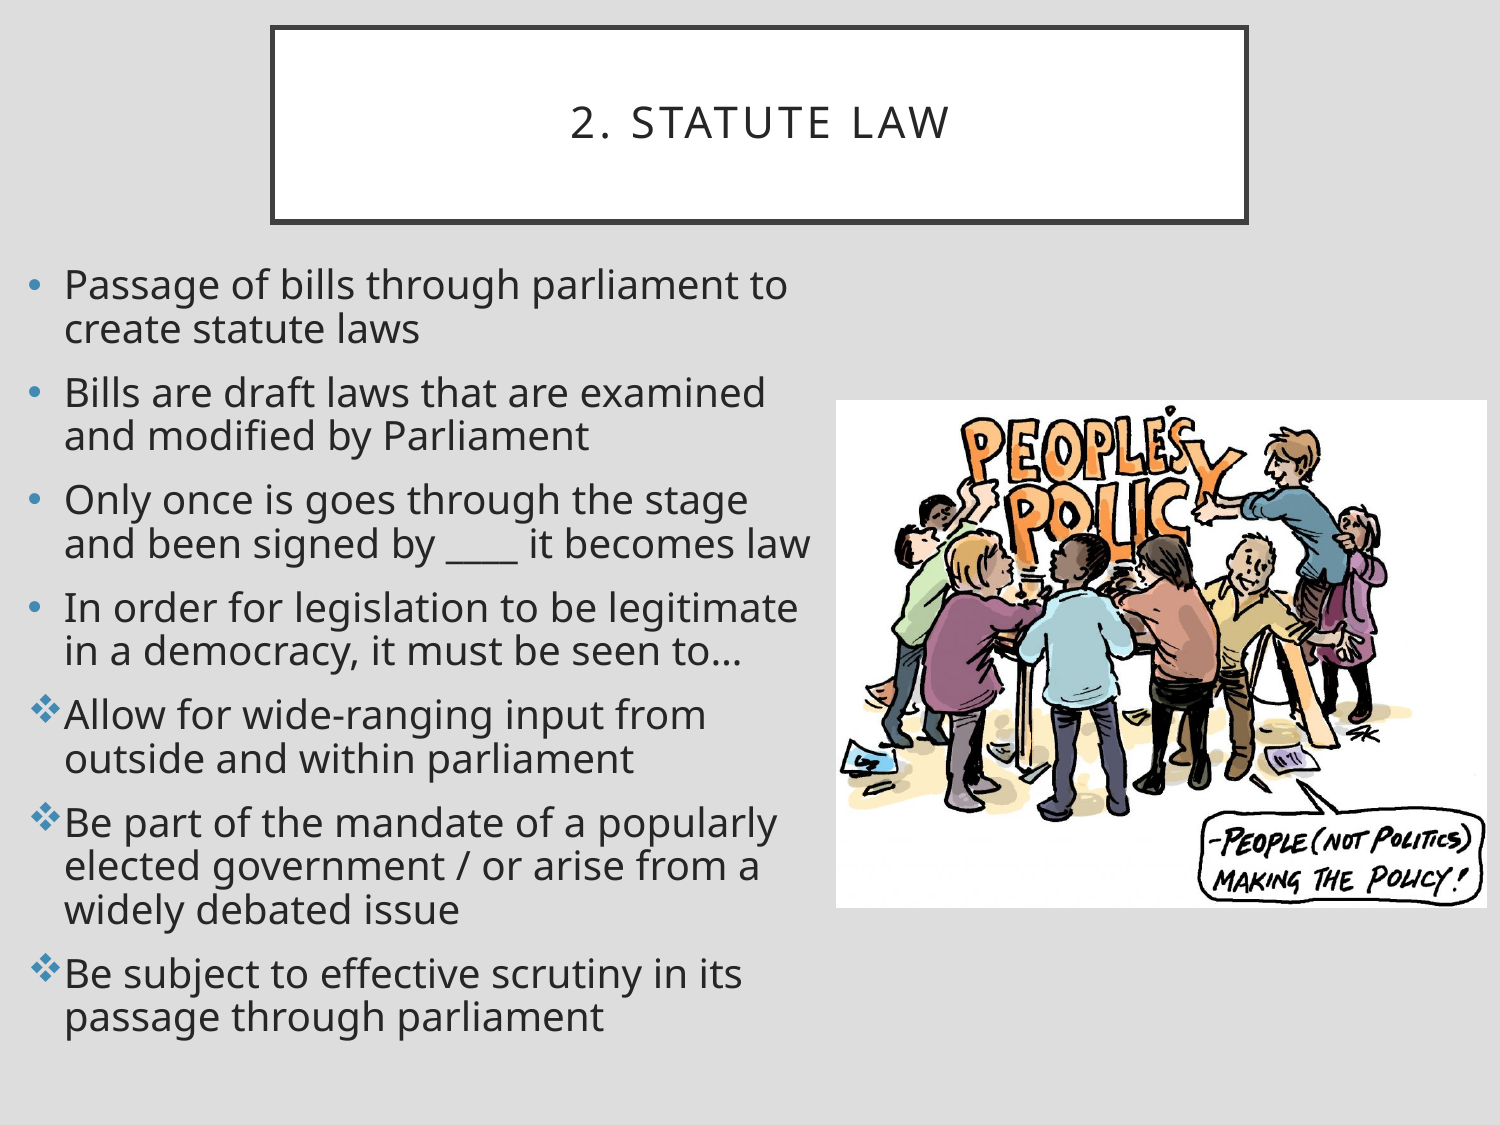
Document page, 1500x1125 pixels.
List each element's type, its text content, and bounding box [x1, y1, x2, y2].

list Passage of bills through parliament to create statute laws Bills are draft laws that are examined and modified by Parliament Only once is goes through the stage and been signed by ____ it becomes law In order for legislation to be legitimate in a democracy, it must be seen to… Allow for wide-ranging input from outside and within parliament Be part of the mandate of a popularly elected government / or arise from a widely debated issue Be subject to effective scrutiny in its passage through parliament [12, 257, 837, 1123]
picture [836, 400, 1487, 908]
title 2. statute law [270, 25, 1249, 225]
